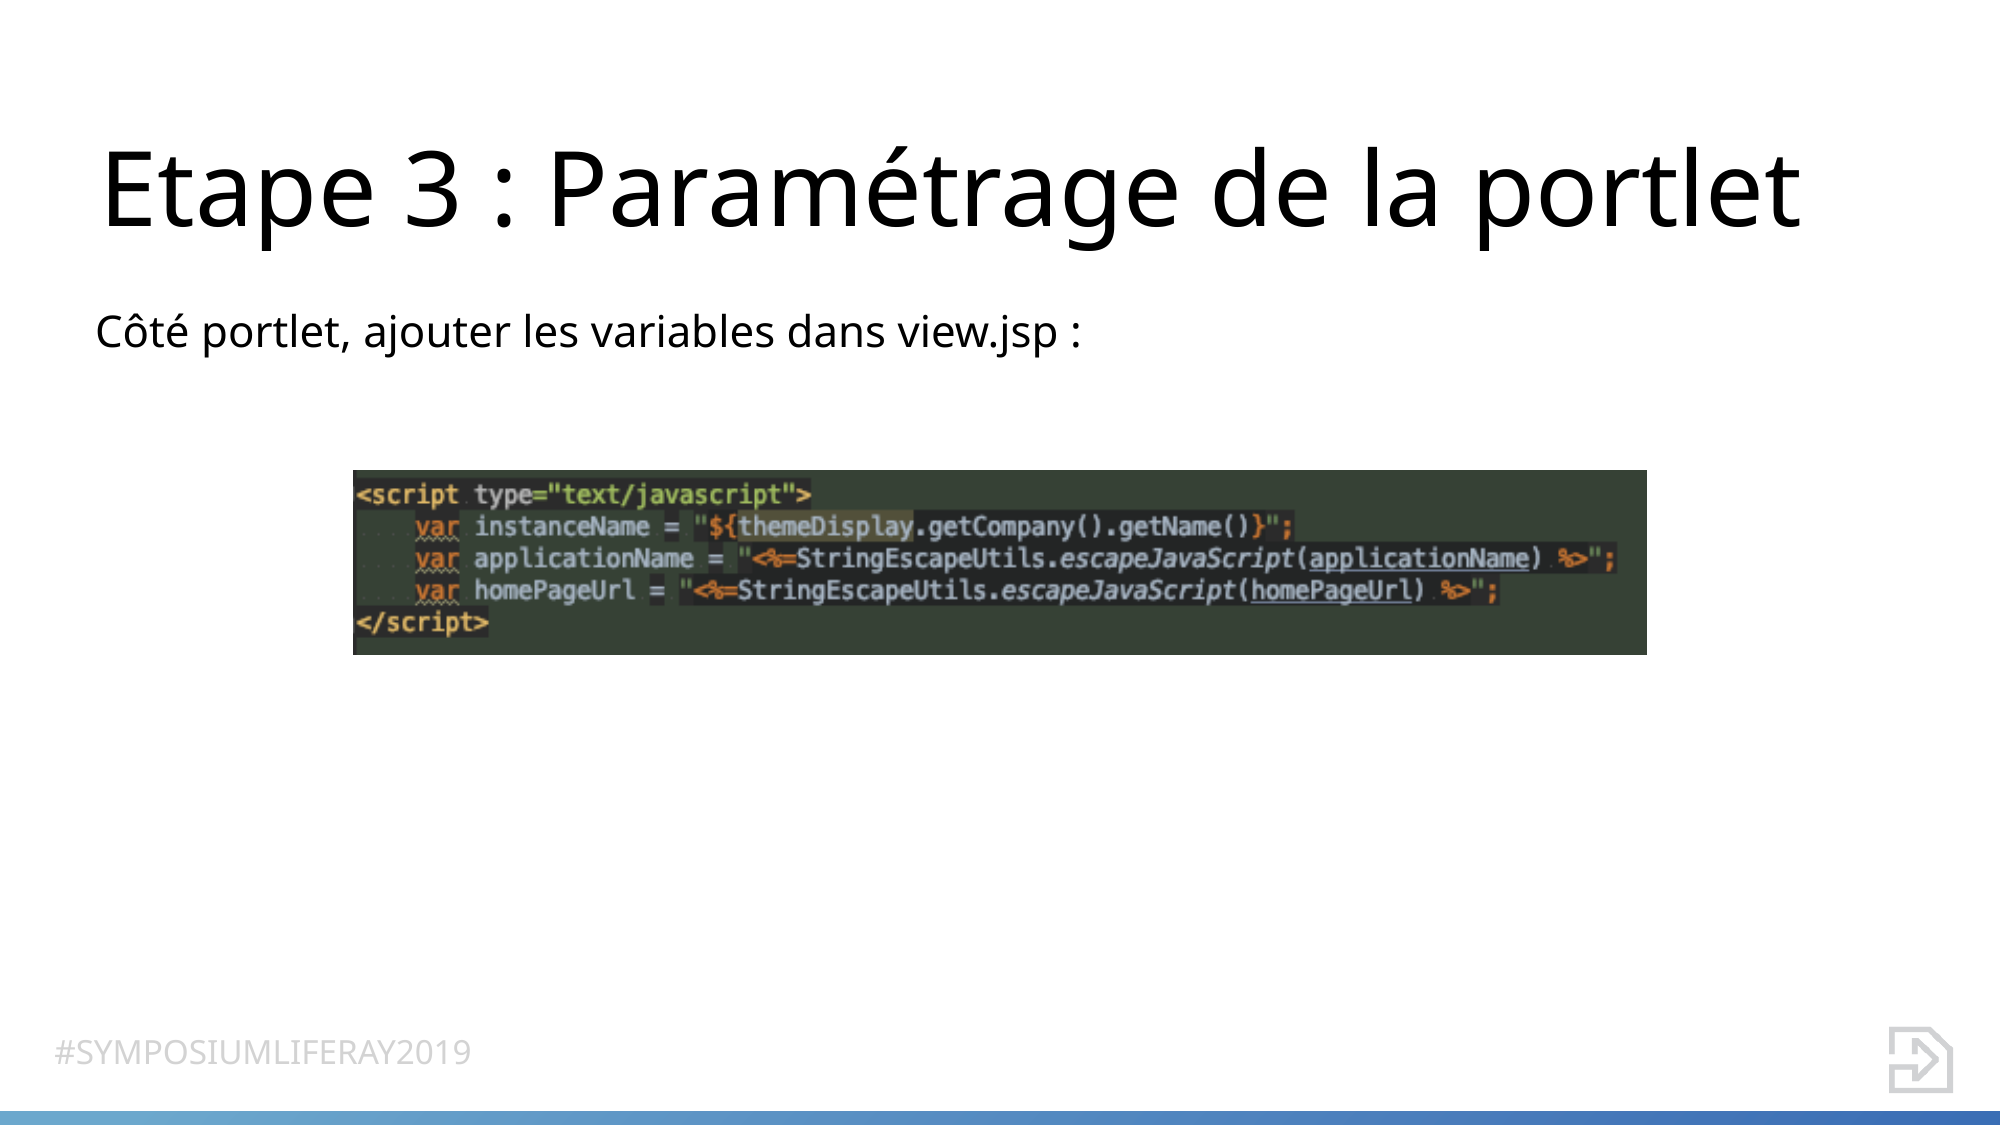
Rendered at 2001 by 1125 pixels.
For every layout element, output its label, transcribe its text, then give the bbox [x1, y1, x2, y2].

list Côté portlet, ajouter les variables dans view.jsp : [78, 294, 1922, 826]
title Etape 3 : Paramétrage de la portlet [78, 100, 1882, 249]
picture [0, 8, 2000, 1125]
